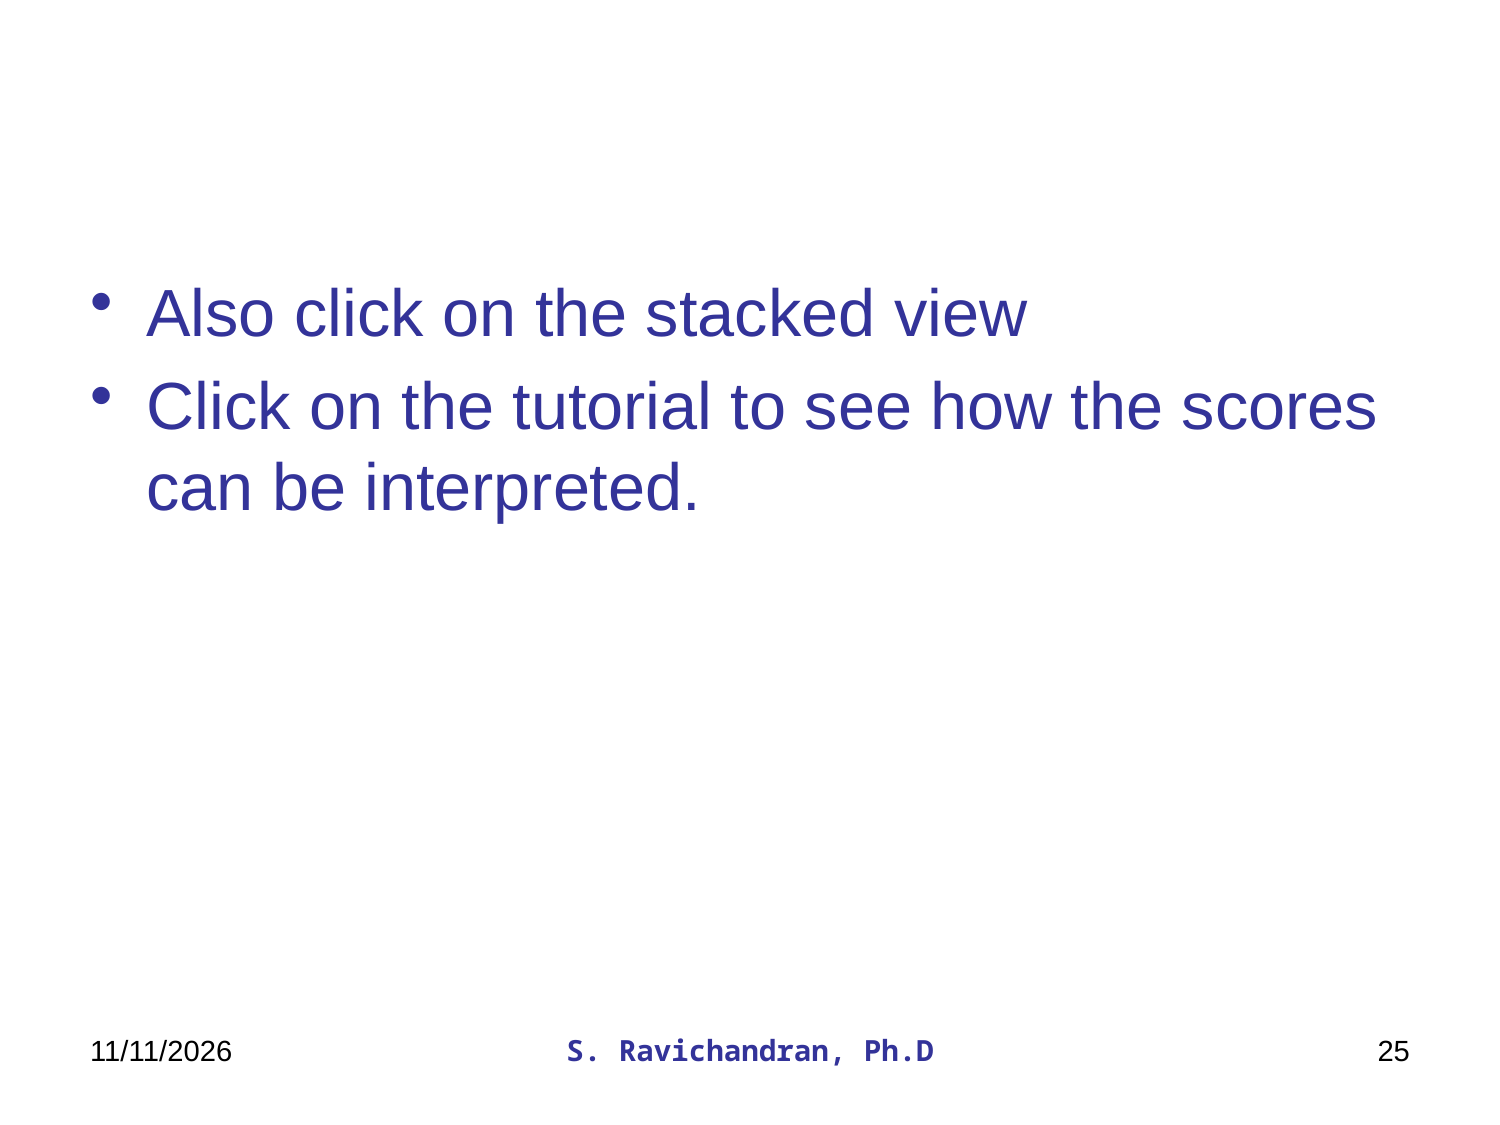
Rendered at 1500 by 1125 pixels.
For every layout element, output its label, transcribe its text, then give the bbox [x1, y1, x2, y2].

list Also click on the stacked view Click on the tutorial to see how the scores can be interpreted. [75, 262, 1425, 1005]
footer S. Ravichandran, Ph.D [512, 1024, 988, 1103]
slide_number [74, 1024, 426, 1103]
slide_number 25 [1074, 1024, 1426, 1103]
